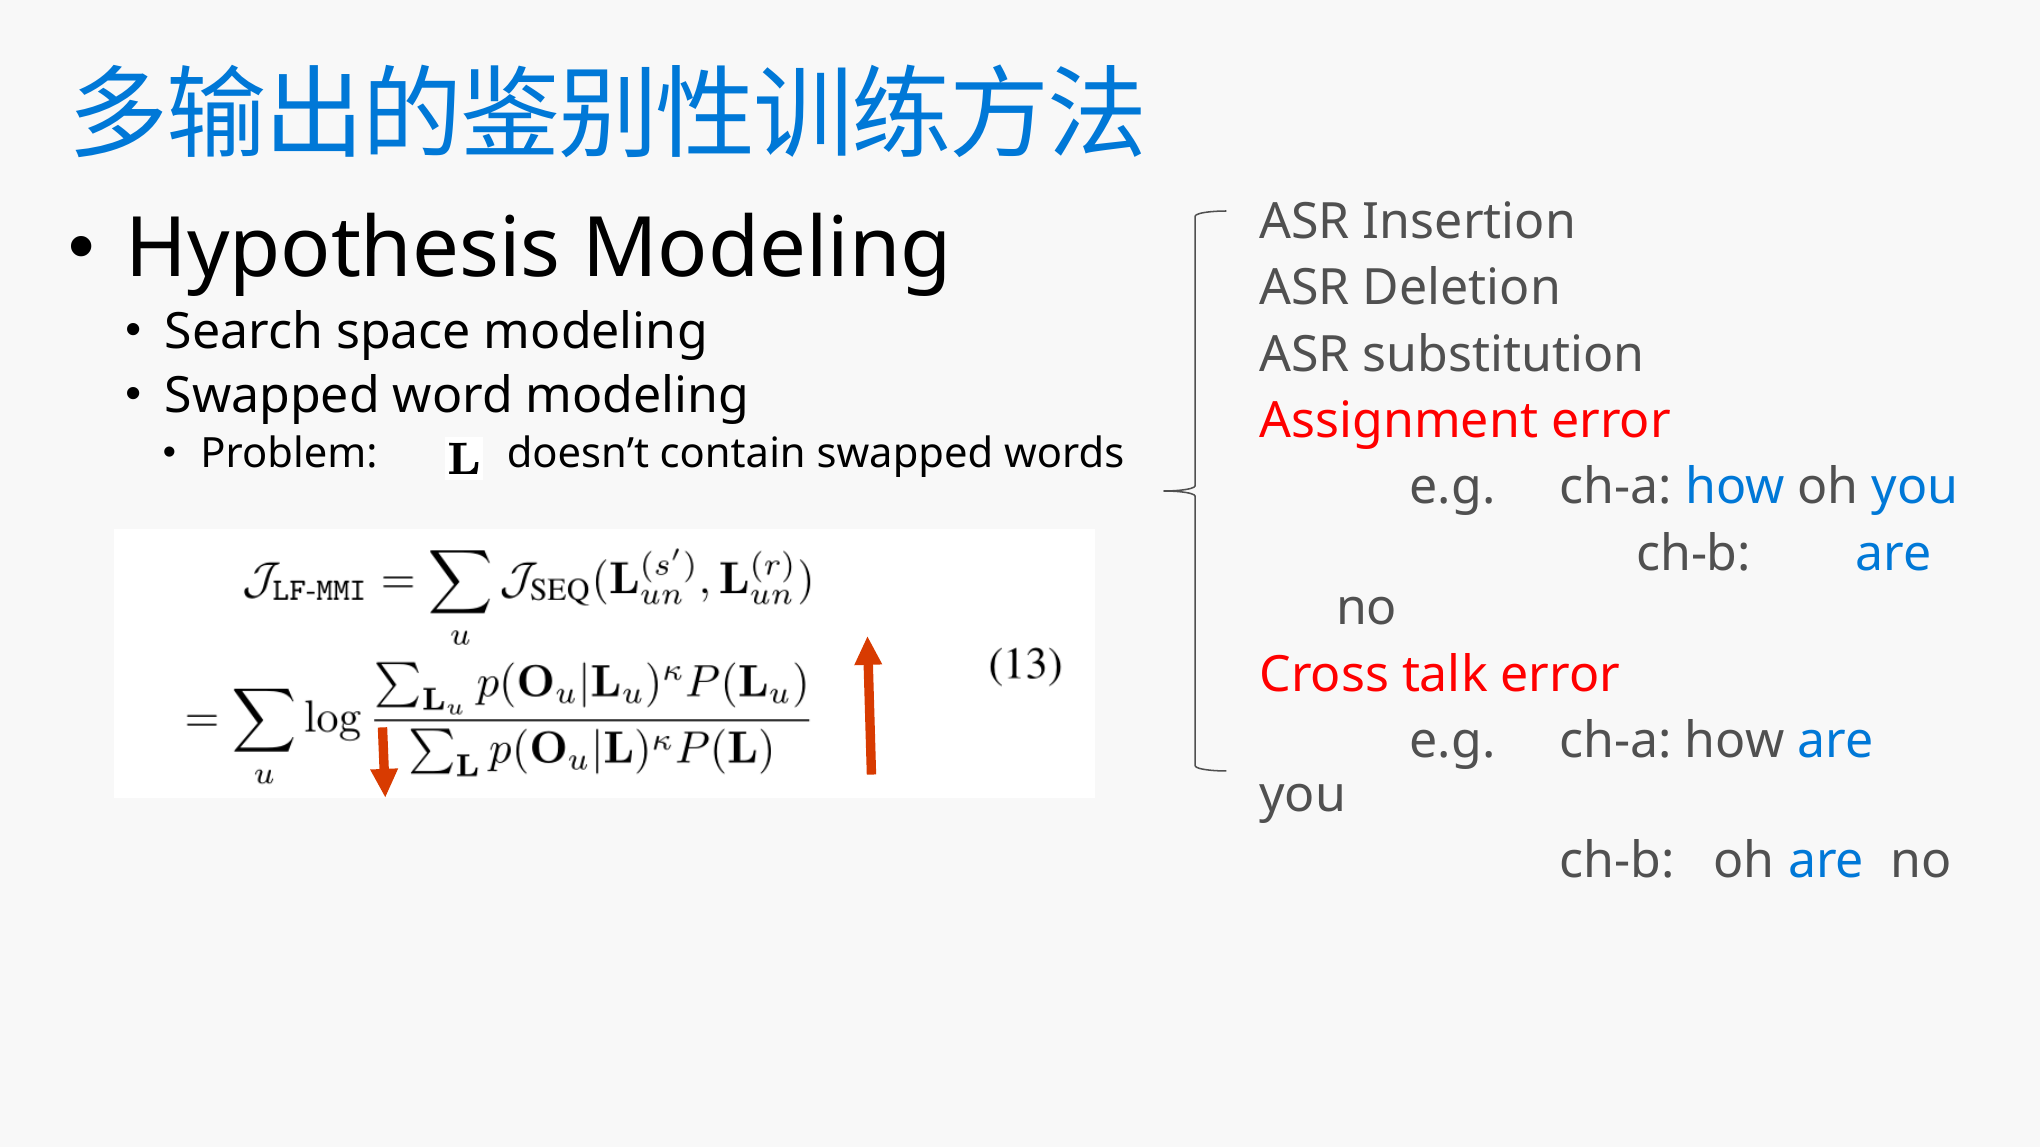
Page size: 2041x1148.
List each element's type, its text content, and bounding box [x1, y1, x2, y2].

text_box ASR Insertion ASR Deletion ASR substitution Assignment error e.g. ch-a: how oh you ch-b: are no Cross talk error e.g. ch-a: how are you ch-b: oh are no [1229, 199, 1993, 913]
picture [114, 529, 1095, 798]
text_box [382, 727, 386, 798]
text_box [867, 636, 872, 775]
title 多输出的鉴别性训练方法 [45, 48, 1996, 199]
text_box [1163, 210, 1227, 772]
picture [444, 437, 483, 481]
list Hypothesis Modeling Search space modeling Swapped word modeling Problem: doesn’t contain swapped words [45, 199, 1229, 556]
